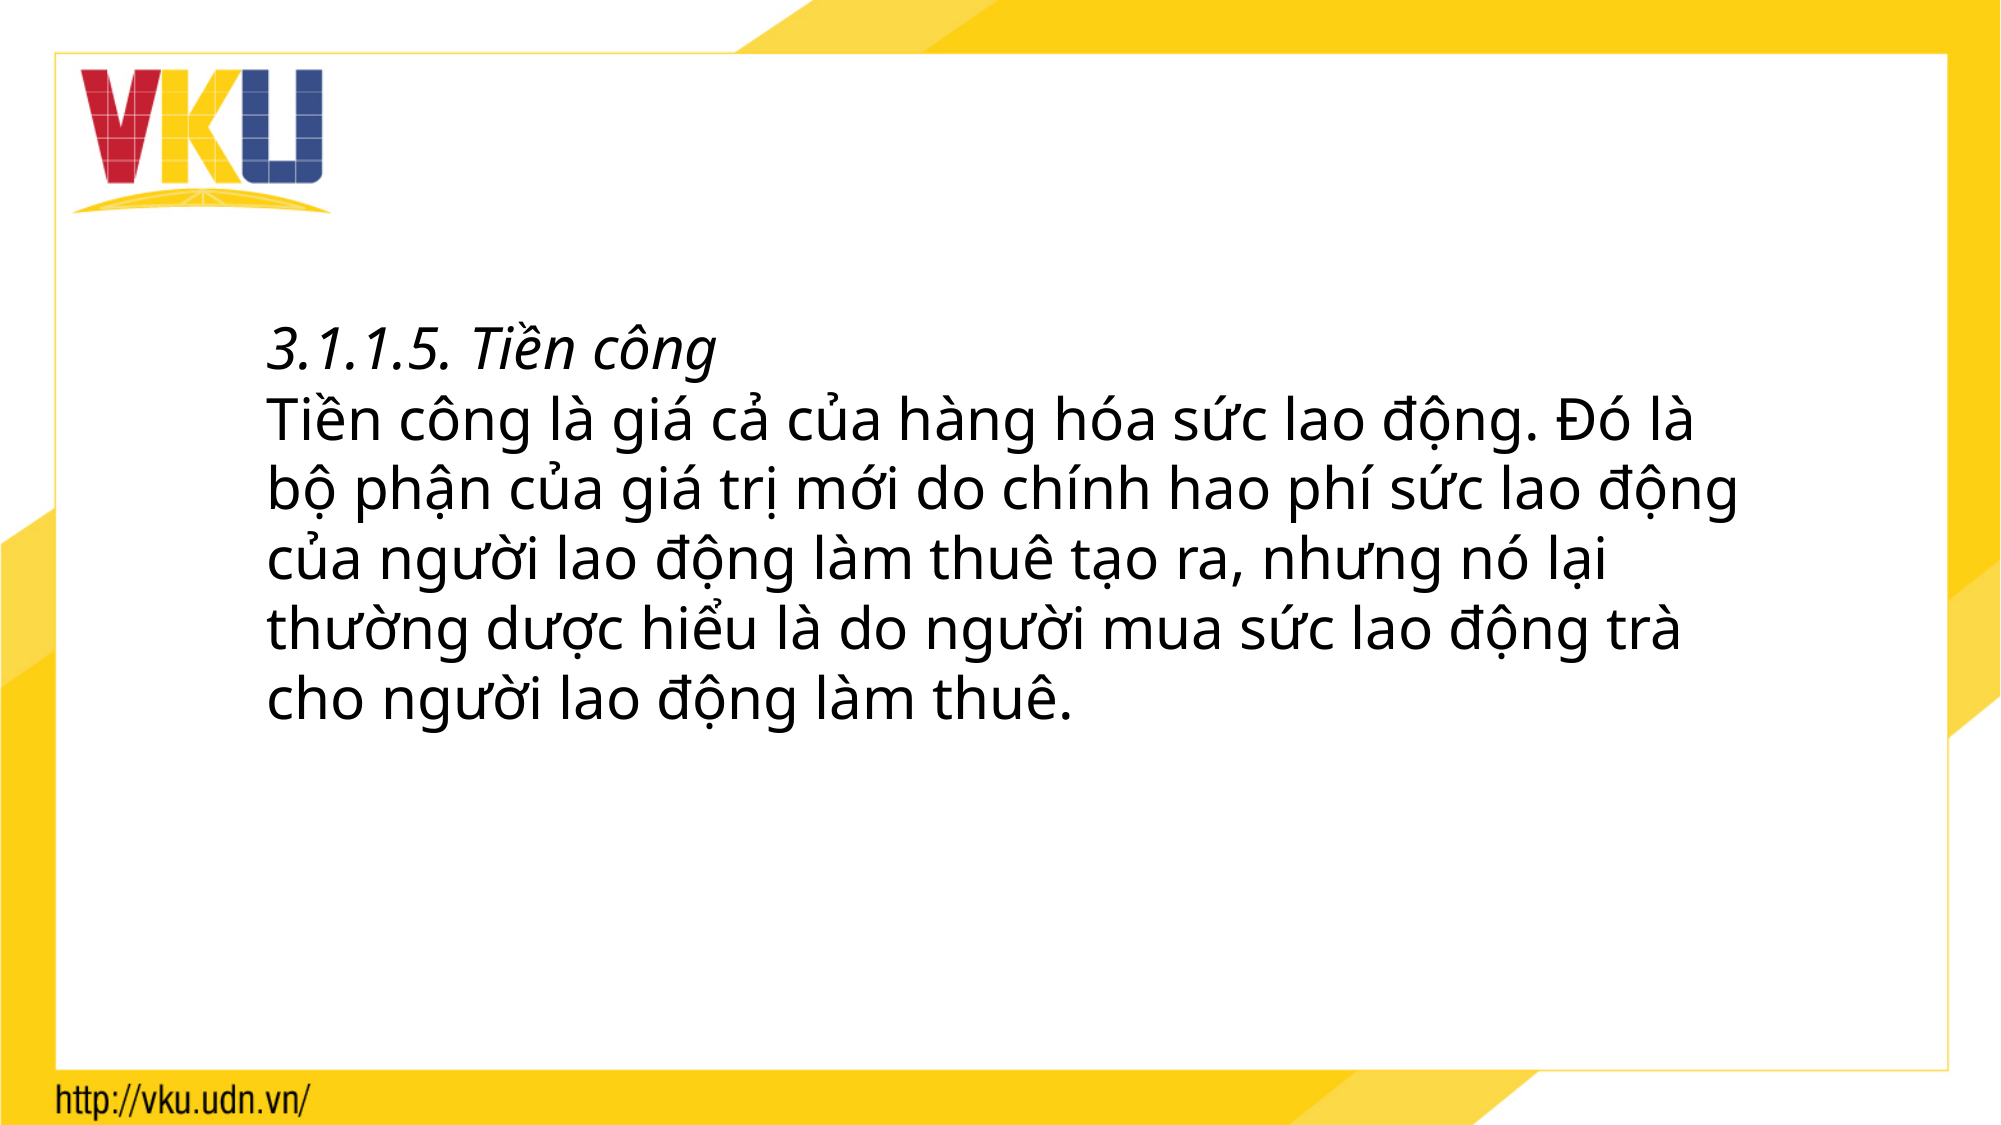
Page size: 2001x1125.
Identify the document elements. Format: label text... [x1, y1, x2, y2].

picture [0, 0, 2001, 1125]
text_box 3.1.1.5. Tiền công Tiền công là giá cả của hàng hóa sức lao động. Đó là bộ phận của giá trị mới do chính hao phí sức lao động của người lao động làm thuê tạo ra, nhưng nó lại thường dược hiểu là do người mua sức lao động trà cho người lao động làm thuê. [252, 304, 1786, 809]
